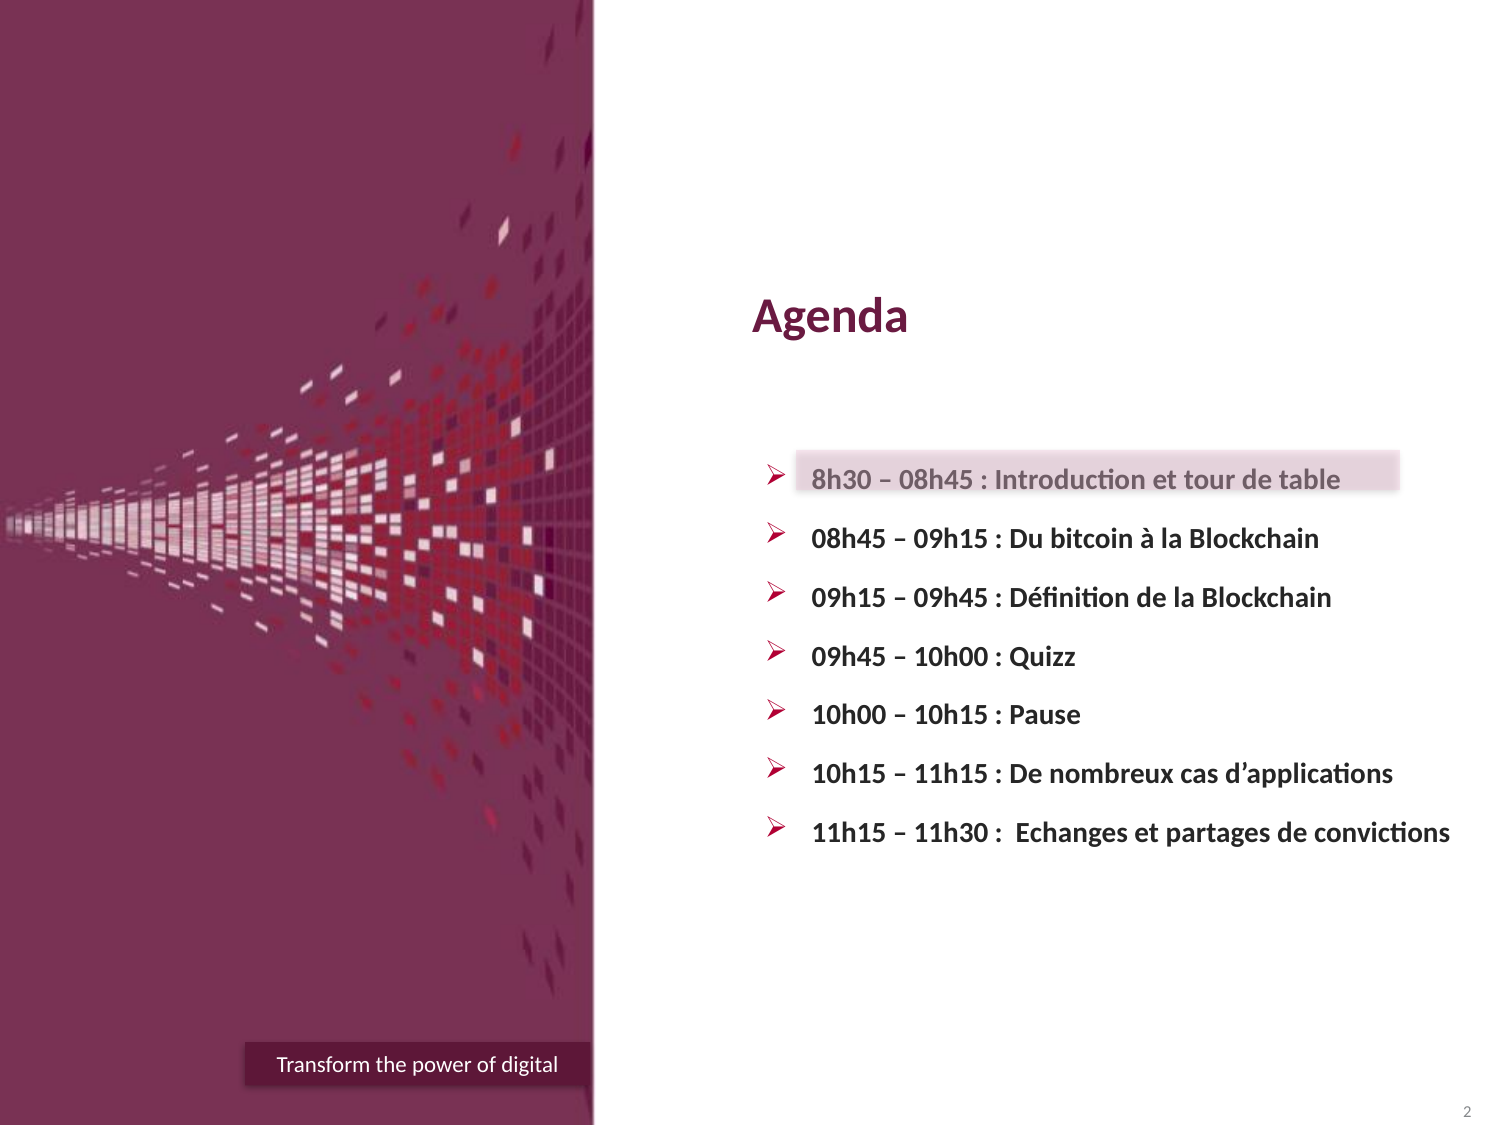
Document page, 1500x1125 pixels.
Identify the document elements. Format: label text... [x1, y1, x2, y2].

picture [0, 0, 596, 1125]
text_box [795, 449, 1401, 491]
slide_number 2 [1136, 1101, 1487, 1121]
